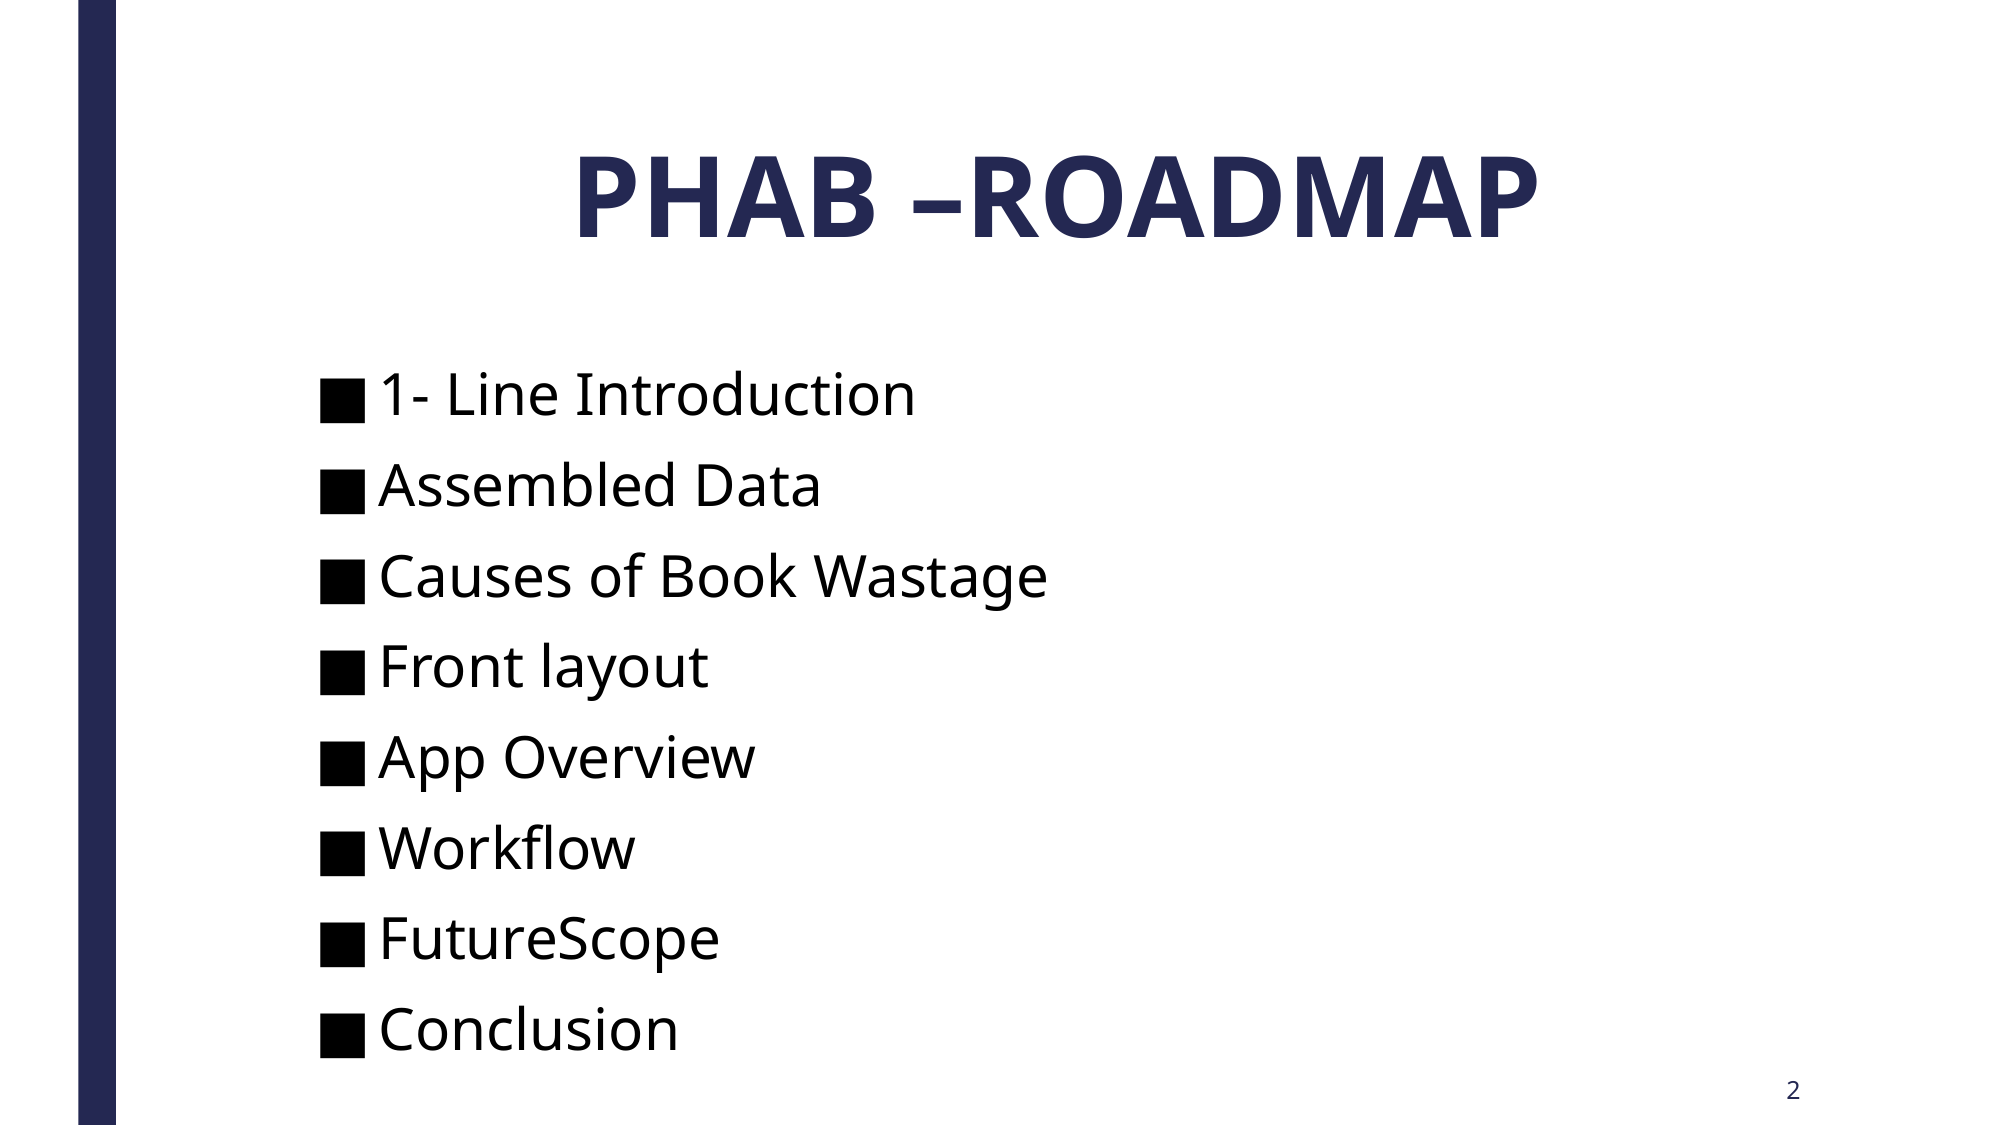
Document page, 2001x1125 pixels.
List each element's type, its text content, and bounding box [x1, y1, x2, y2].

text_box [231, 125, 1752, 350]
list 1- Line Introduction Assembled Data Causes of Book Wastage Front layout App Overview Workflow FutureScope Conclusion [300, 355, 1876, 1079]
slide_number 2 [1553, 1058, 1816, 1125]
text_box PHAB –ROADMAP [555, 117, 1558, 268]
